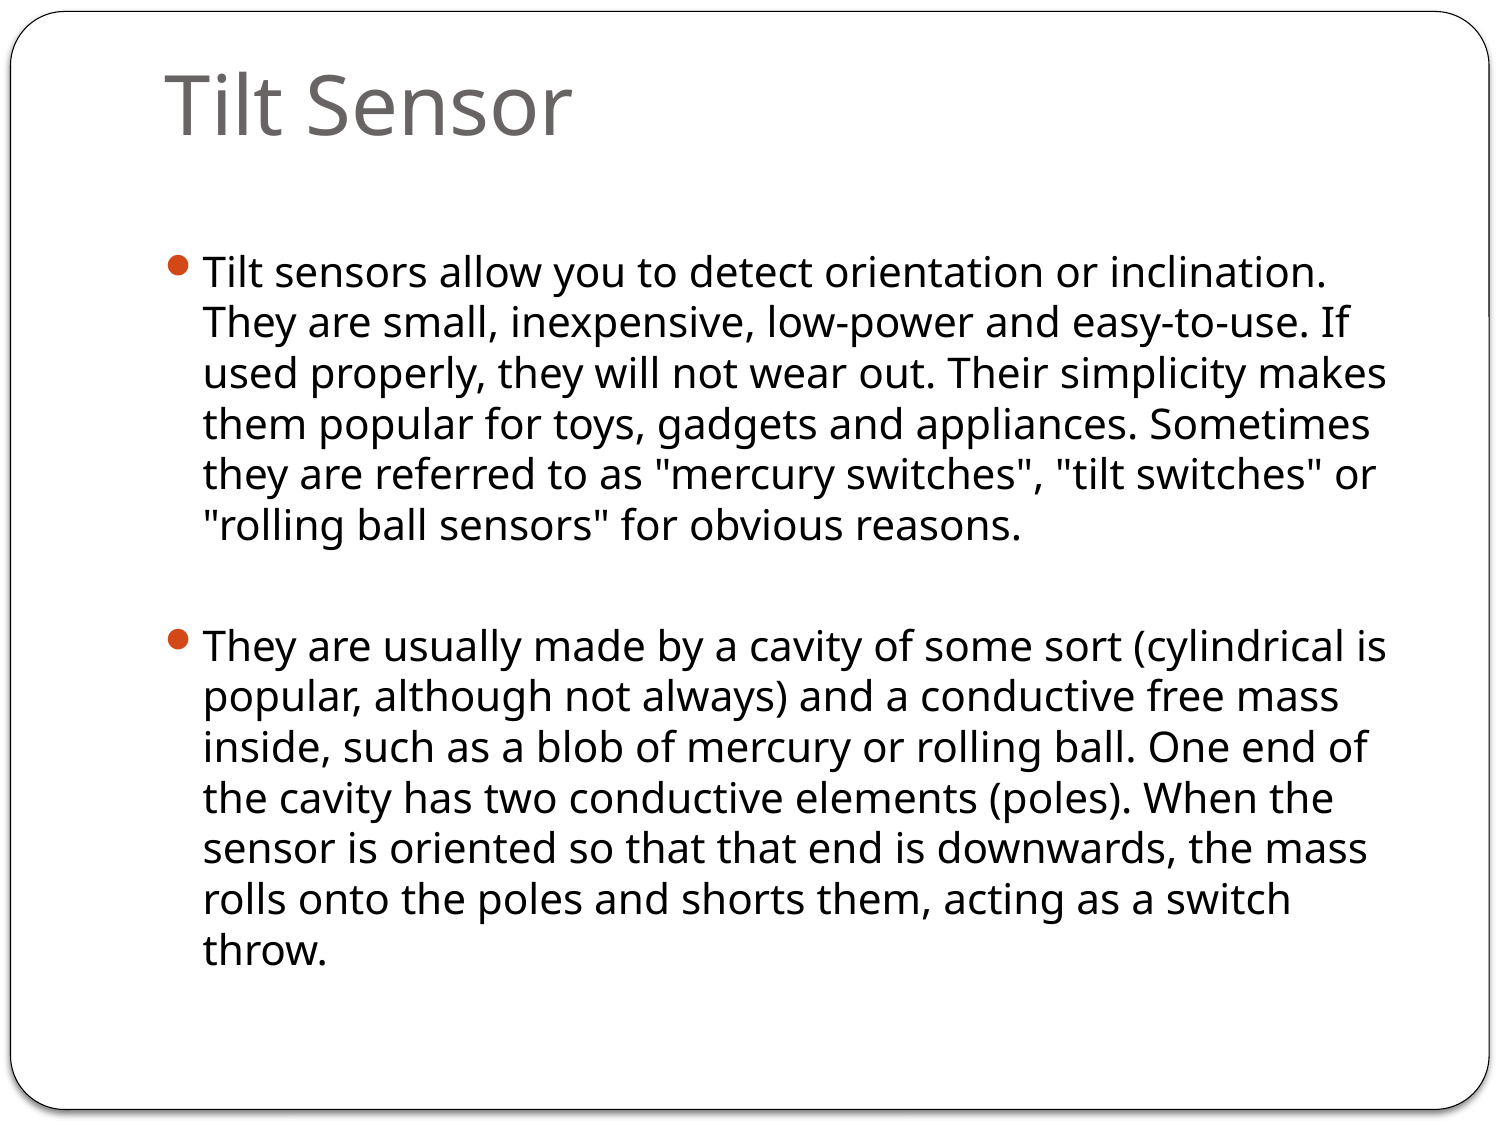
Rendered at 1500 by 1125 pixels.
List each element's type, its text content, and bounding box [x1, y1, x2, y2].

title Tilt Sensor [150, 45, 1425, 233]
list Tilt sensors allow you to detect orientation or inclination. They are small, inexpensive, low-power and easy-to-use. If used properly, they will not wear out. Their simplicity makes them popular for toys, gadgets and appliances. Sometimes they are referred to as "mercury switches", "tilt switches" or "rolling ball sensors" for obvious reasons. They are usually made by a cavity of some sort (cylindrical is popular, although not always) and a conductive free mass inside, such as a blob of mercury or rolling ball. One end of the cavity has two conductive elements (poles). When the sensor is oriented so that that end is downwards, the mass rolls onto the poles and shorts them, acting as a switch throw. [150, 237, 1425, 988]
